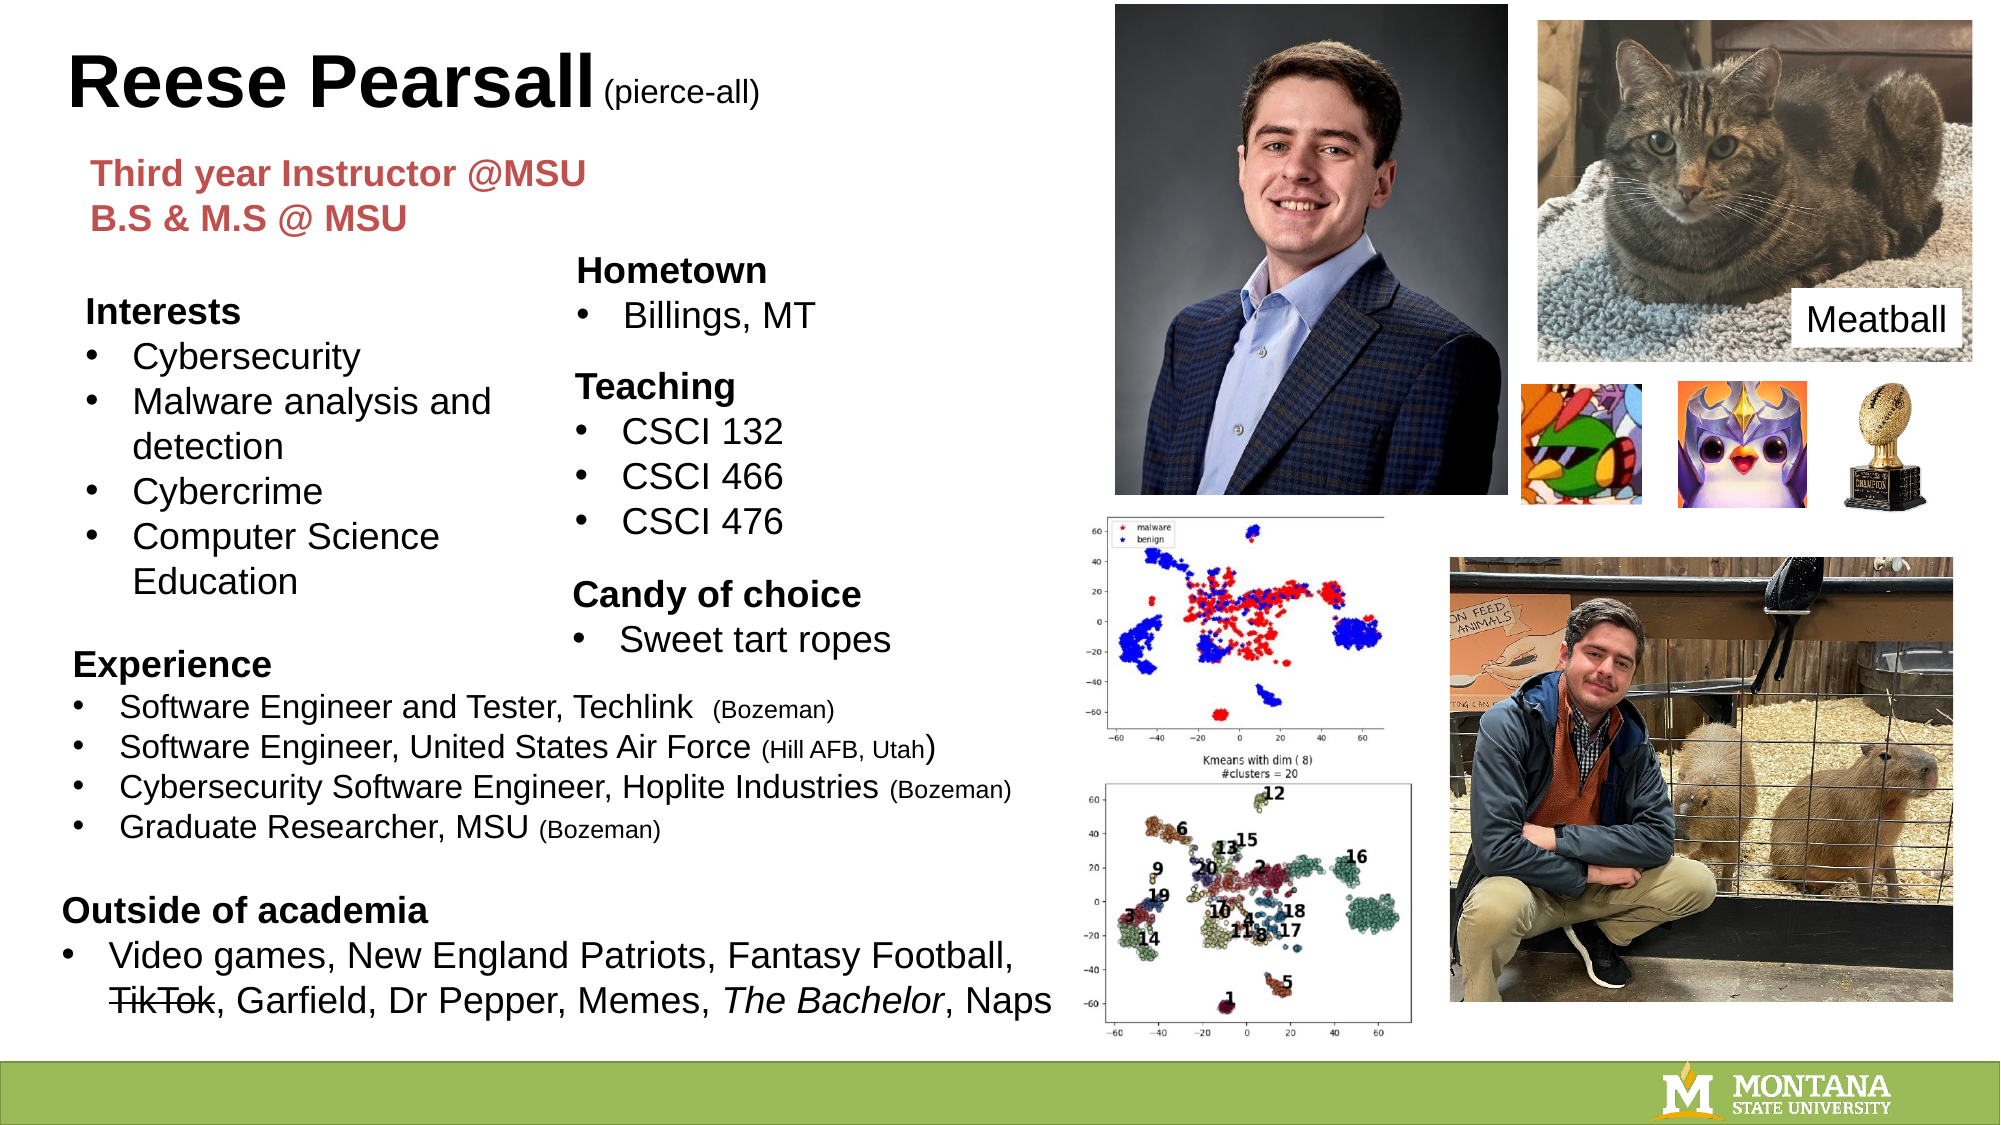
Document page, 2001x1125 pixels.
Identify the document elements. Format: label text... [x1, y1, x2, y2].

text_box Teaching CSCI 132 CSCI 466 CSCI 476 [559, 354, 802, 550]
picture [1813, 373, 1958, 519]
picture [1678, 380, 1808, 509]
text_box Experience Software Engineer and Tester, Techlink (Bozeman) Software Engineer, United States Air Force (Hill AFB, Utah) Cybersecurity Software Engineer, Hoplite Industries (Bozeman) Graduate Researcher, MSU (Bozeman) [57, 632, 1027, 853]
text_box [1892, 1060, 2000, 1125]
text_box Reese Pearsall [52, 24, 612, 130]
picture [1649, 1060, 1892, 1122]
text_box Interests Cybersecurity Malware analysis and detection Cybercrime Computer Science Education [70, 279, 579, 610]
text_box Hometown Billings, MT [561, 238, 832, 344]
picture [1115, 4, 1509, 496]
picture [1521, 384, 1642, 505]
text_box Outside of academia Video games, New England Patriots, Fantasy Football, TikTok, Garfield, Dr Pepper, Memes, The Bachelor, Naps [46, 879, 1079, 1029]
text_box Third year Instructor @MSU B.S & M.S @ MSU [75, 141, 602, 246]
picture [1449, 557, 1954, 1002]
text_box Candy of choice Sweet tart ropes [557, 563, 996, 668]
picture [1537, 20, 1973, 362]
text_box (pierce-all) [588, 62, 776, 118]
picture [1084, 512, 1423, 1058]
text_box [0, 1060, 1647, 1125]
